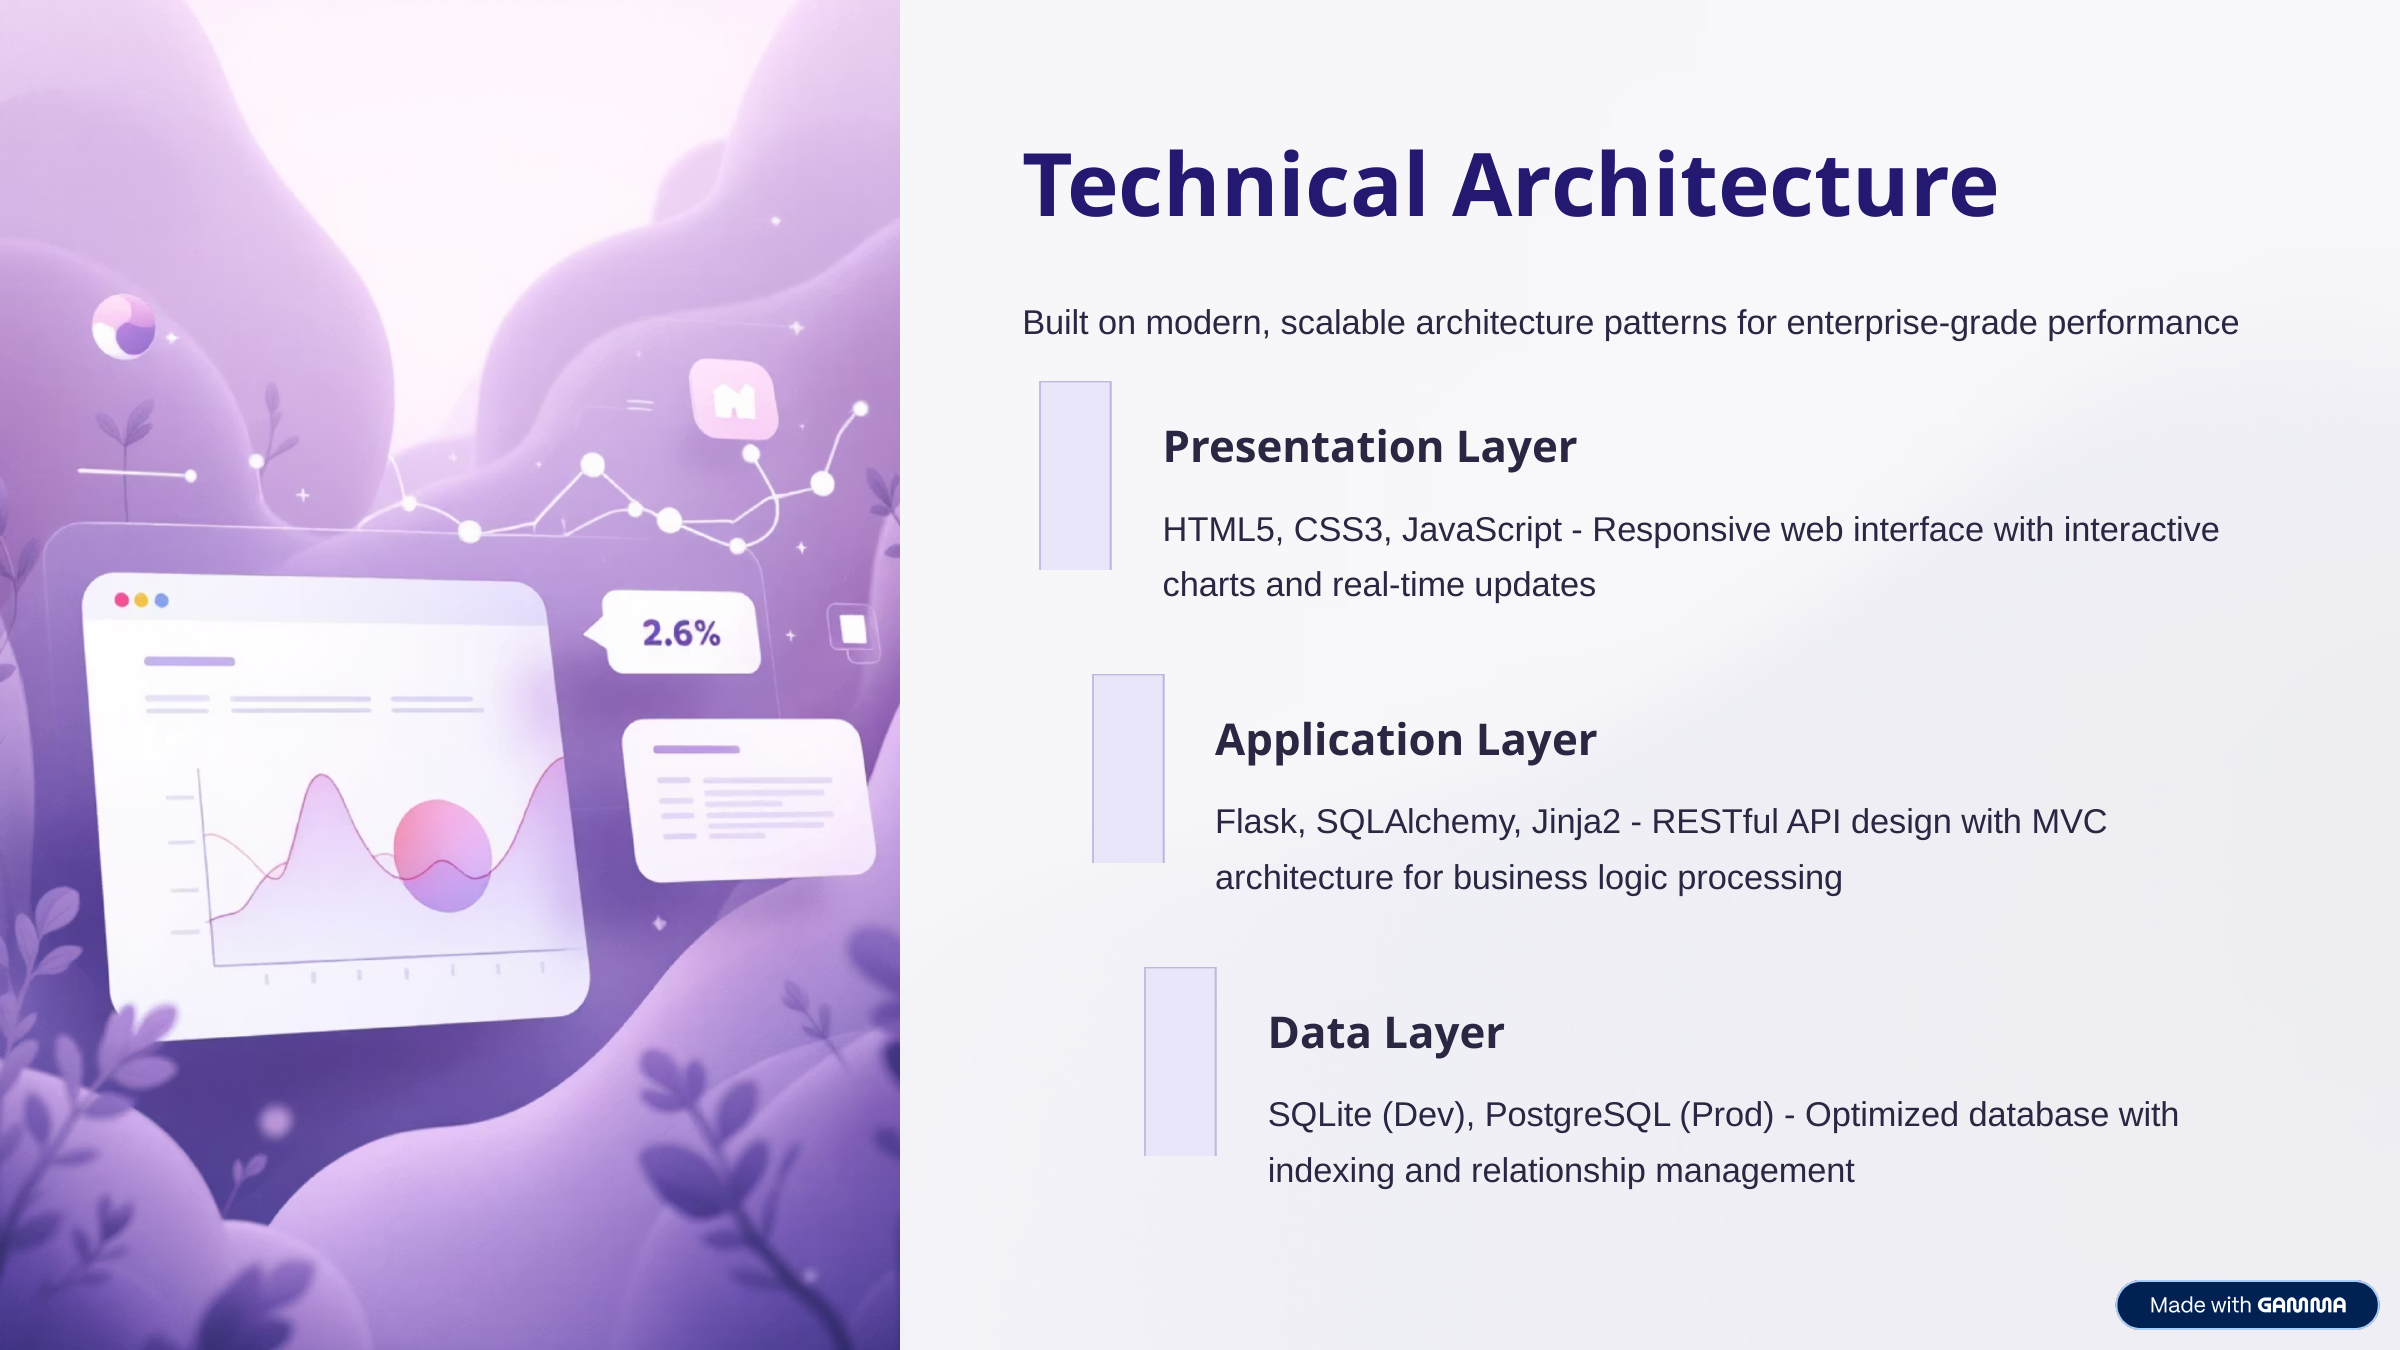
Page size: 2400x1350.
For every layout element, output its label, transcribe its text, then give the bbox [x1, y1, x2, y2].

text_box Application Layer [1215, 709, 1654, 765]
picture [1127, 967, 1233, 1156]
picture [0, 0, 900, 1350]
text_box Presentation Layer [1162, 416, 1601, 472]
text_box Built on modern, scalable architecture patterns for enterprise-grade performance [1022, 286, 2278, 343]
picture [1075, 674, 1181, 863]
text_box SQLite (Dev), PostgreSQL (Prod) - Optimized database with indexing and relationship management [1267, 1078, 2278, 1191]
text_box Technical Architecture [1022, 124, 1940, 234]
picture [2106, 1271, 2389, 1339]
text_box Data Layer [1267, 1002, 1706, 1058]
picture [1022, 381, 1128, 570]
text_box HTML5, CSS3, JavaScript - Responsive web interface with interactive charts and real-time updates [1162, 492, 2278, 605]
text_box Flask, SQLAlchemy, Jinja2 - RESTful API design with MVC architecture for business logic processing [1215, 785, 2278, 898]
